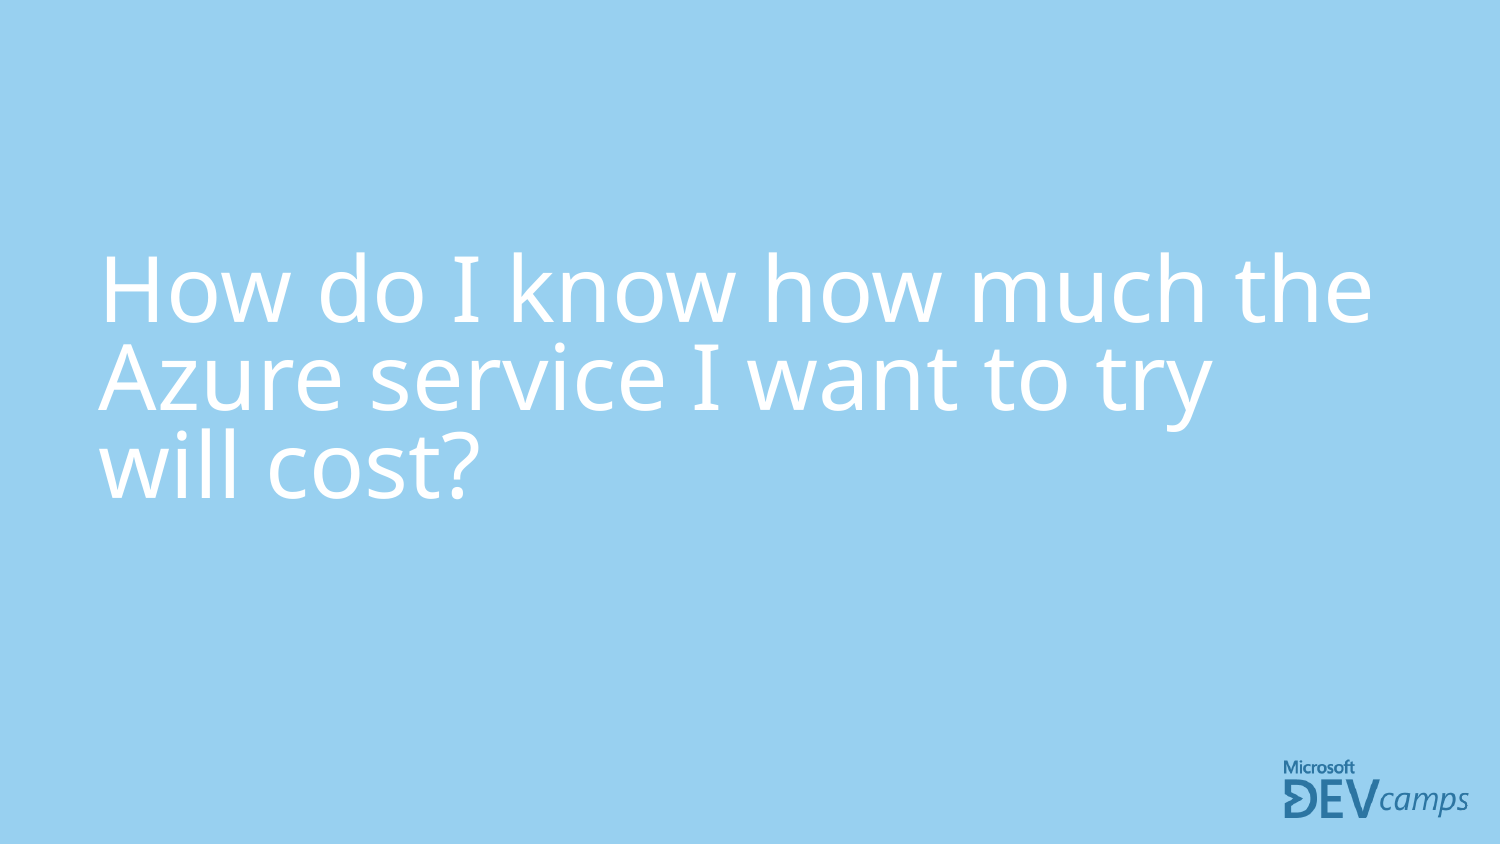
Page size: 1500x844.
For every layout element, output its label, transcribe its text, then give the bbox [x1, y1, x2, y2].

text_box How do I know how much the Azure service I want to try will cost? [87, 246, 1390, 518]
picture [1284, 759, 1469, 818]
